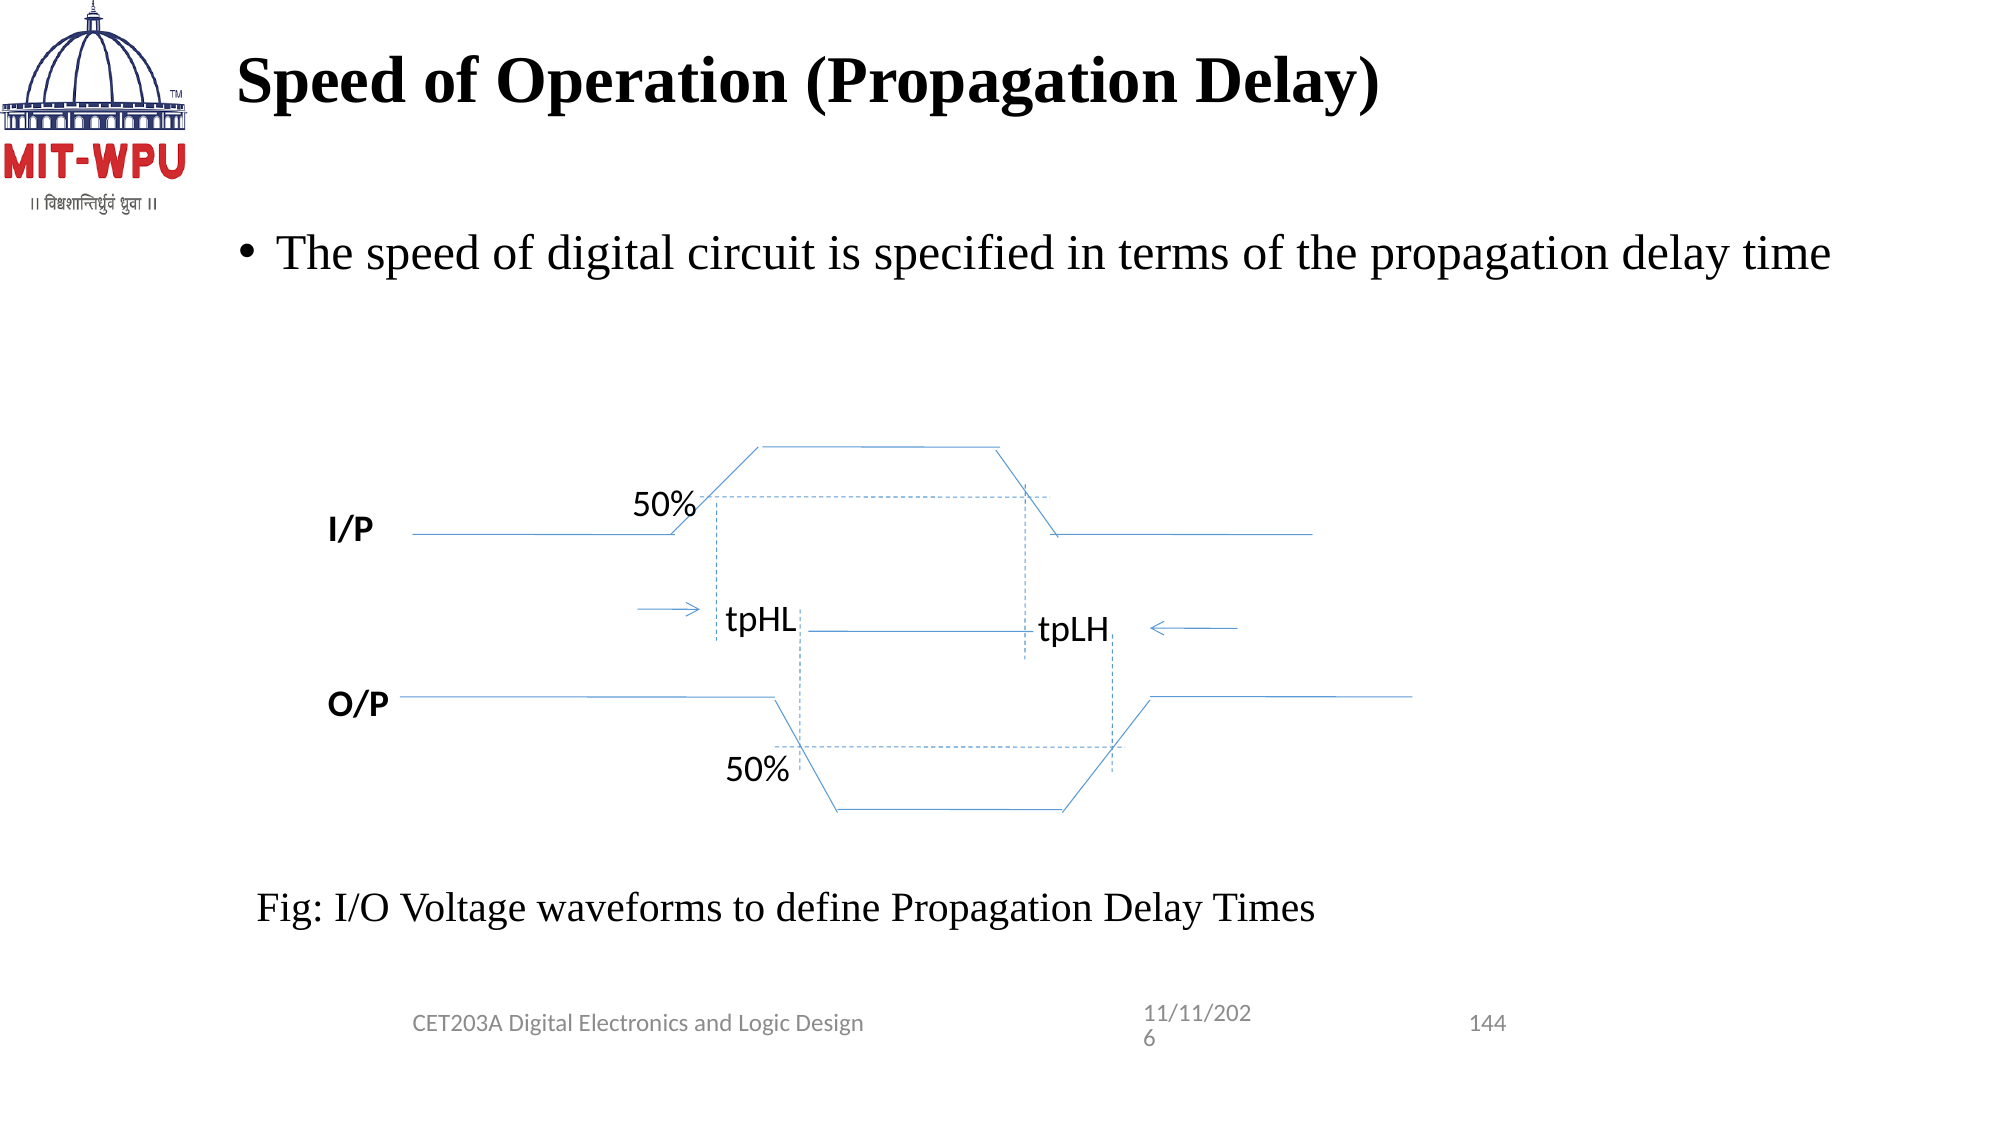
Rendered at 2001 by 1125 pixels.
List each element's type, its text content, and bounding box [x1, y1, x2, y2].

footer CET203A Digital Electronics and Logic Design [133, 991, 1145, 1051]
slide_number 144 [1409, 991, 1522, 1051]
list The speed of digital circuit is specified in terms of the propagation delay time [198, 218, 1874, 969]
picture [0, 0, 209, 216]
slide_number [1128, 981, 1278, 1042]
text_box Fig: I/O Voltage waveforms to define Propagation Delay Times [241, 871, 1867, 937]
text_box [312, 446, 1413, 810]
title Speed of Operation (Propagation Delay) [221, 0, 1872, 163]
